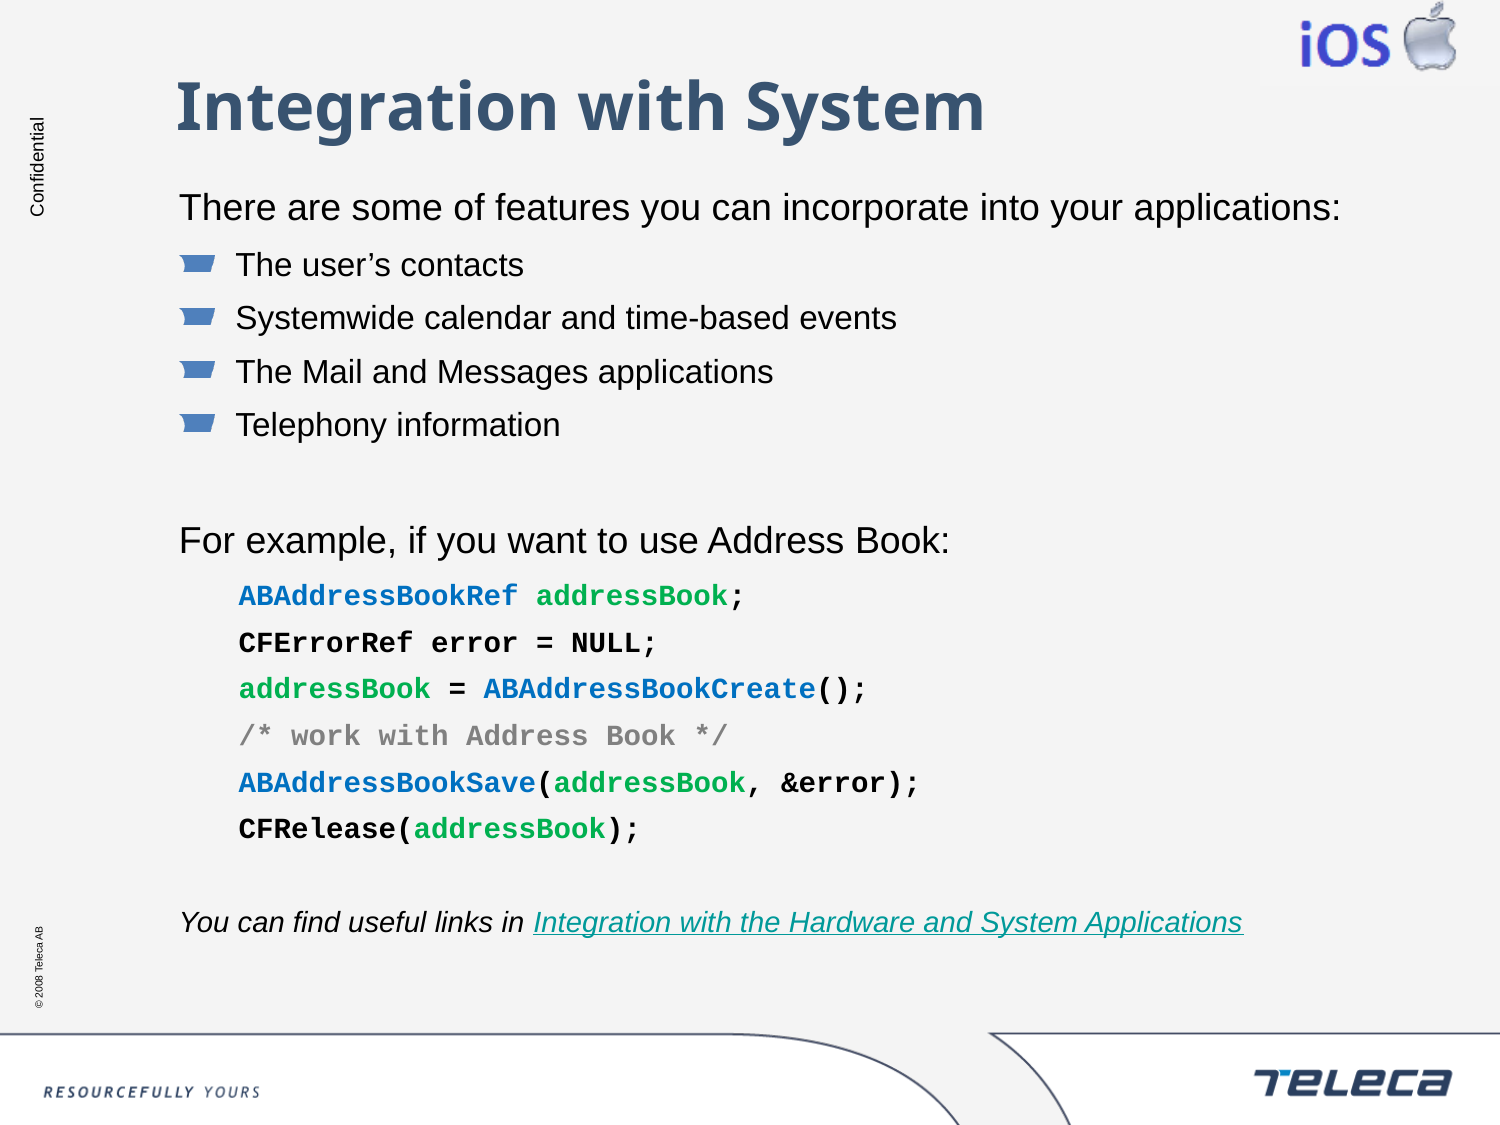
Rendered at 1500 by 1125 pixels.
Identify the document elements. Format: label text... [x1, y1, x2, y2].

picture [179, 308, 215, 325]
picture [179, 255, 215, 272]
title Integration with System [161, 47, 1407, 153]
picture [179, 361, 215, 378]
picture [179, 414, 215, 432]
list There are some of features you can incorporate into your applications: The user’s contacts Systemwide calendar and time-based events The Mail and Messages applications Telephony information For example, if you want to use Address Book: ABAddressBookRef addressBook; CFErrorRef error = NULL; addressBook = ABAddressBookCreate(); /* work with Address Book */ ABAddressBookSave(addressBook, &error); CFRelease(addressBook); You can find useful links in Integration with the Hardware and System Applications [163, 175, 1410, 984]
picture [1260, 0, 1500, 86]
picture [0, 1015, 1500, 1125]
